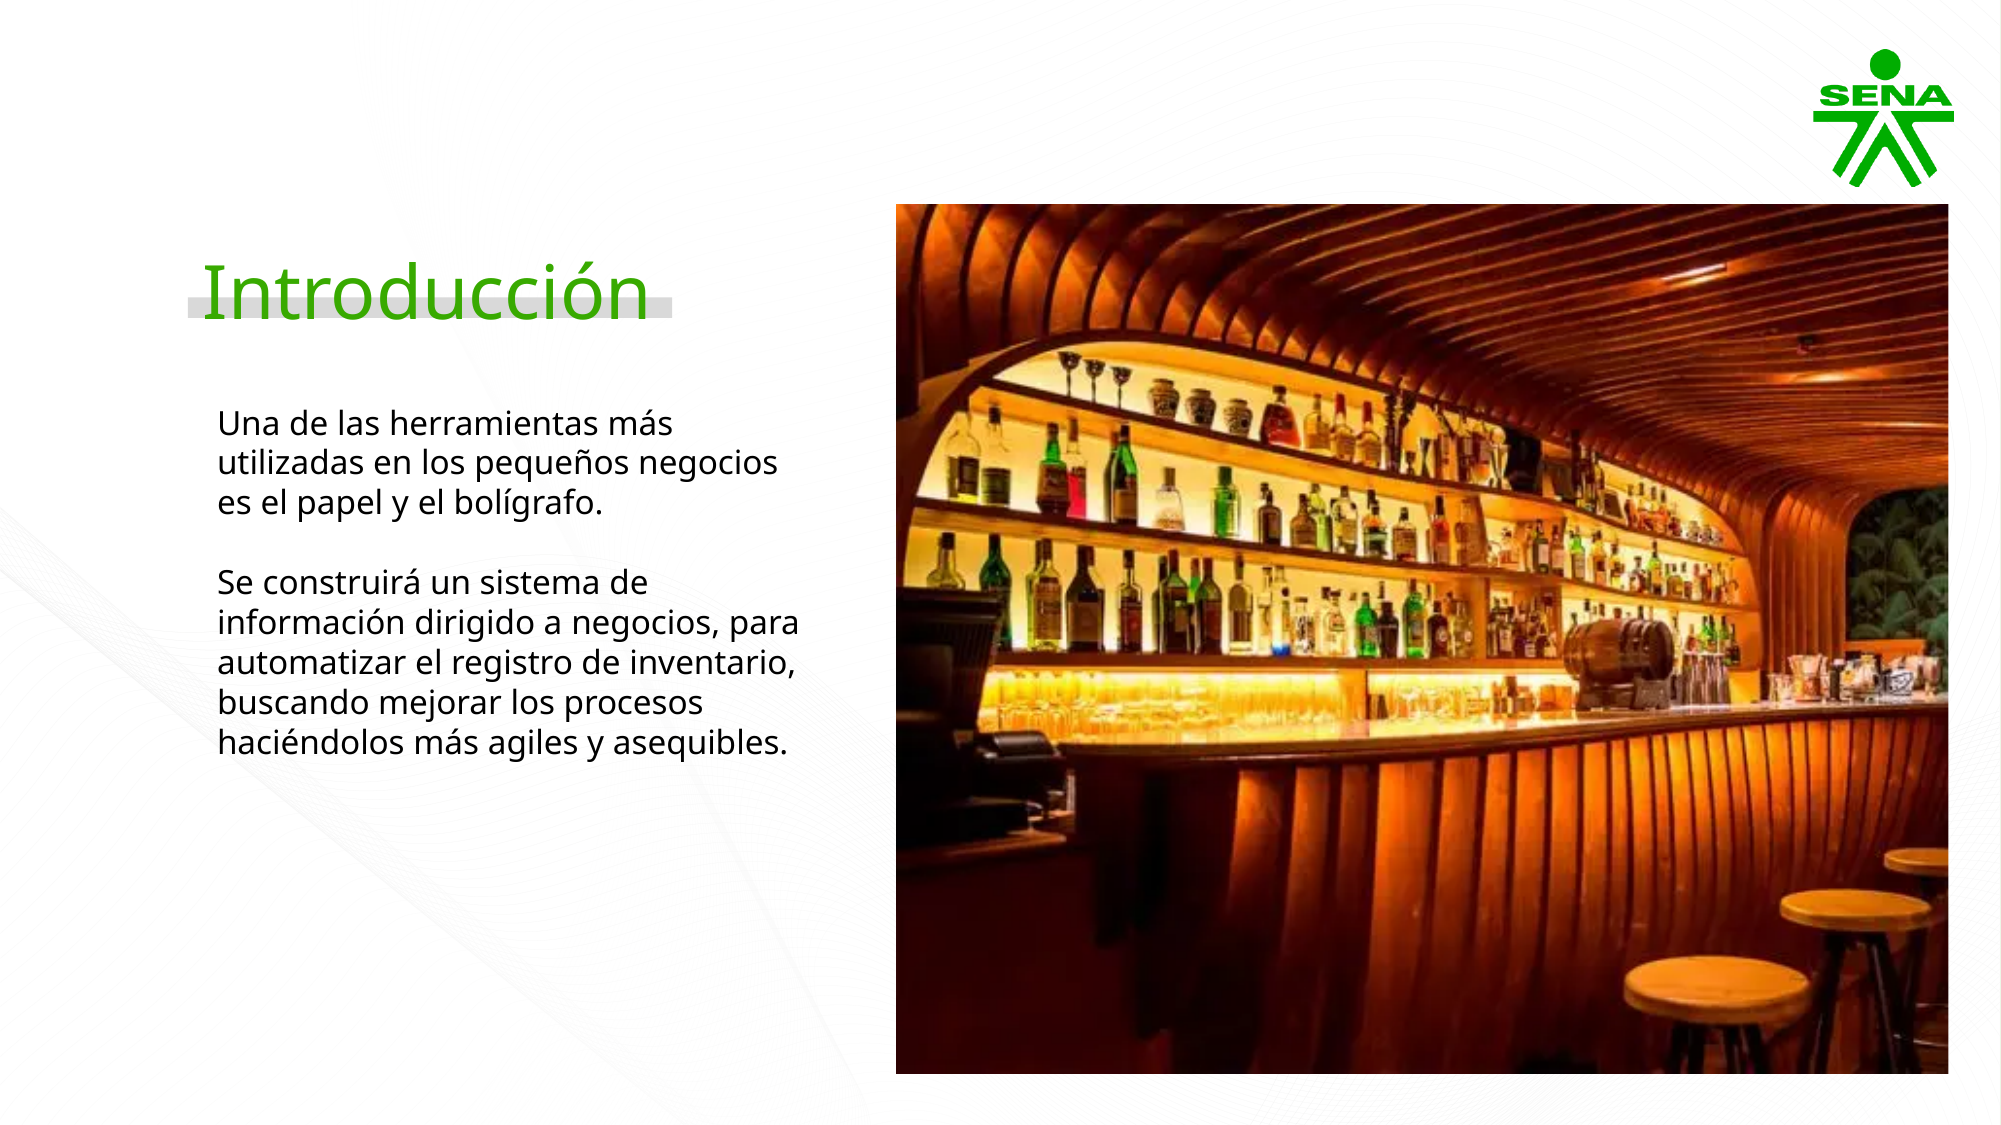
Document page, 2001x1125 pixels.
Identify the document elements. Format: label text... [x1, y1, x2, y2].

text_box Una de las herramientas más utilizadas en los pequeños negocios es el papel y el bolígrafo. Se construirá un sistema de información dirigido a negocios, para automatizar el registro de inventario, buscando mejorar los procesos haciéndolos más agiles y asequibles. [202, 394, 835, 809]
picture [0, 0, 2001, 1125]
text_box Introducción [187, 247, 765, 359]
